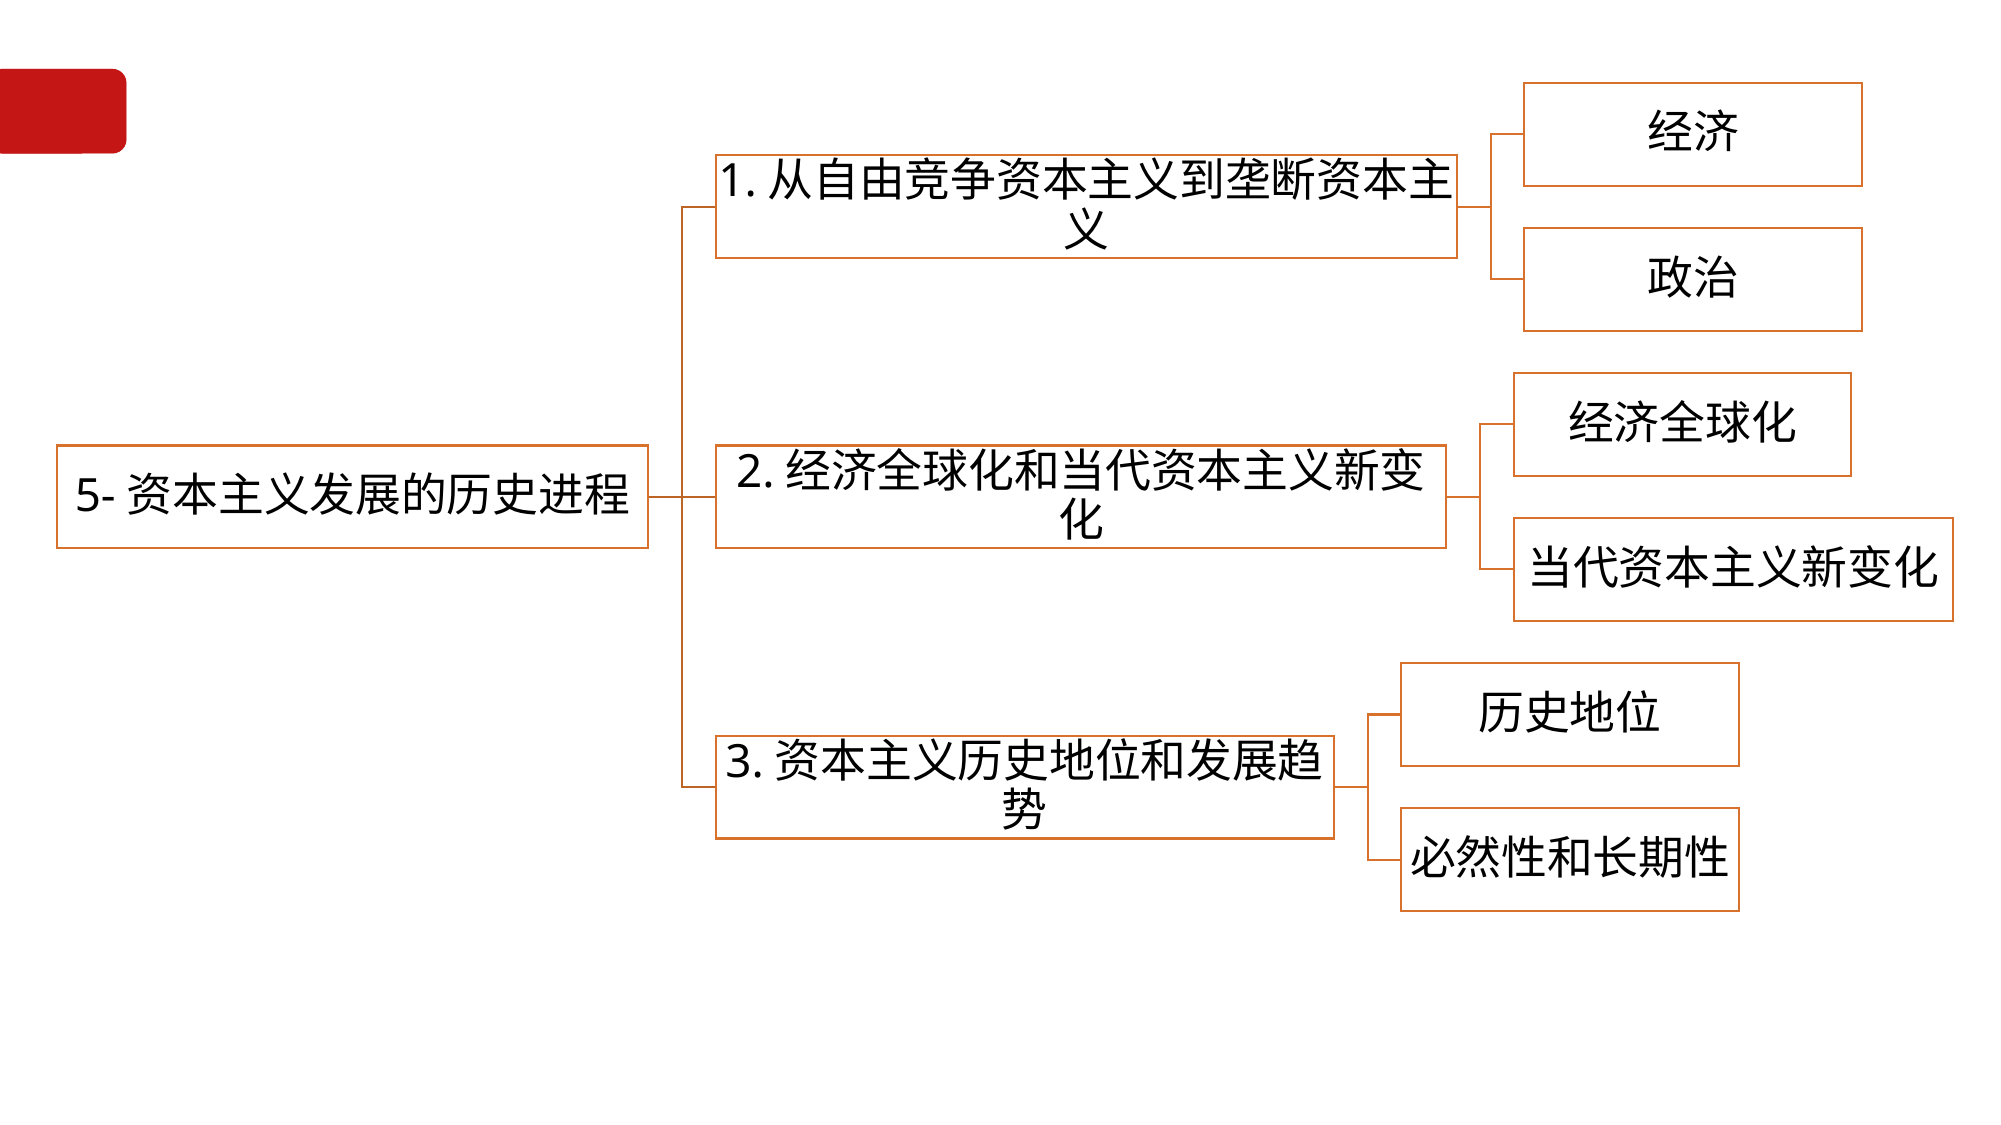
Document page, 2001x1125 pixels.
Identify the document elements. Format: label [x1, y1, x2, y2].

text_box [56, 18, 1954, 975]
